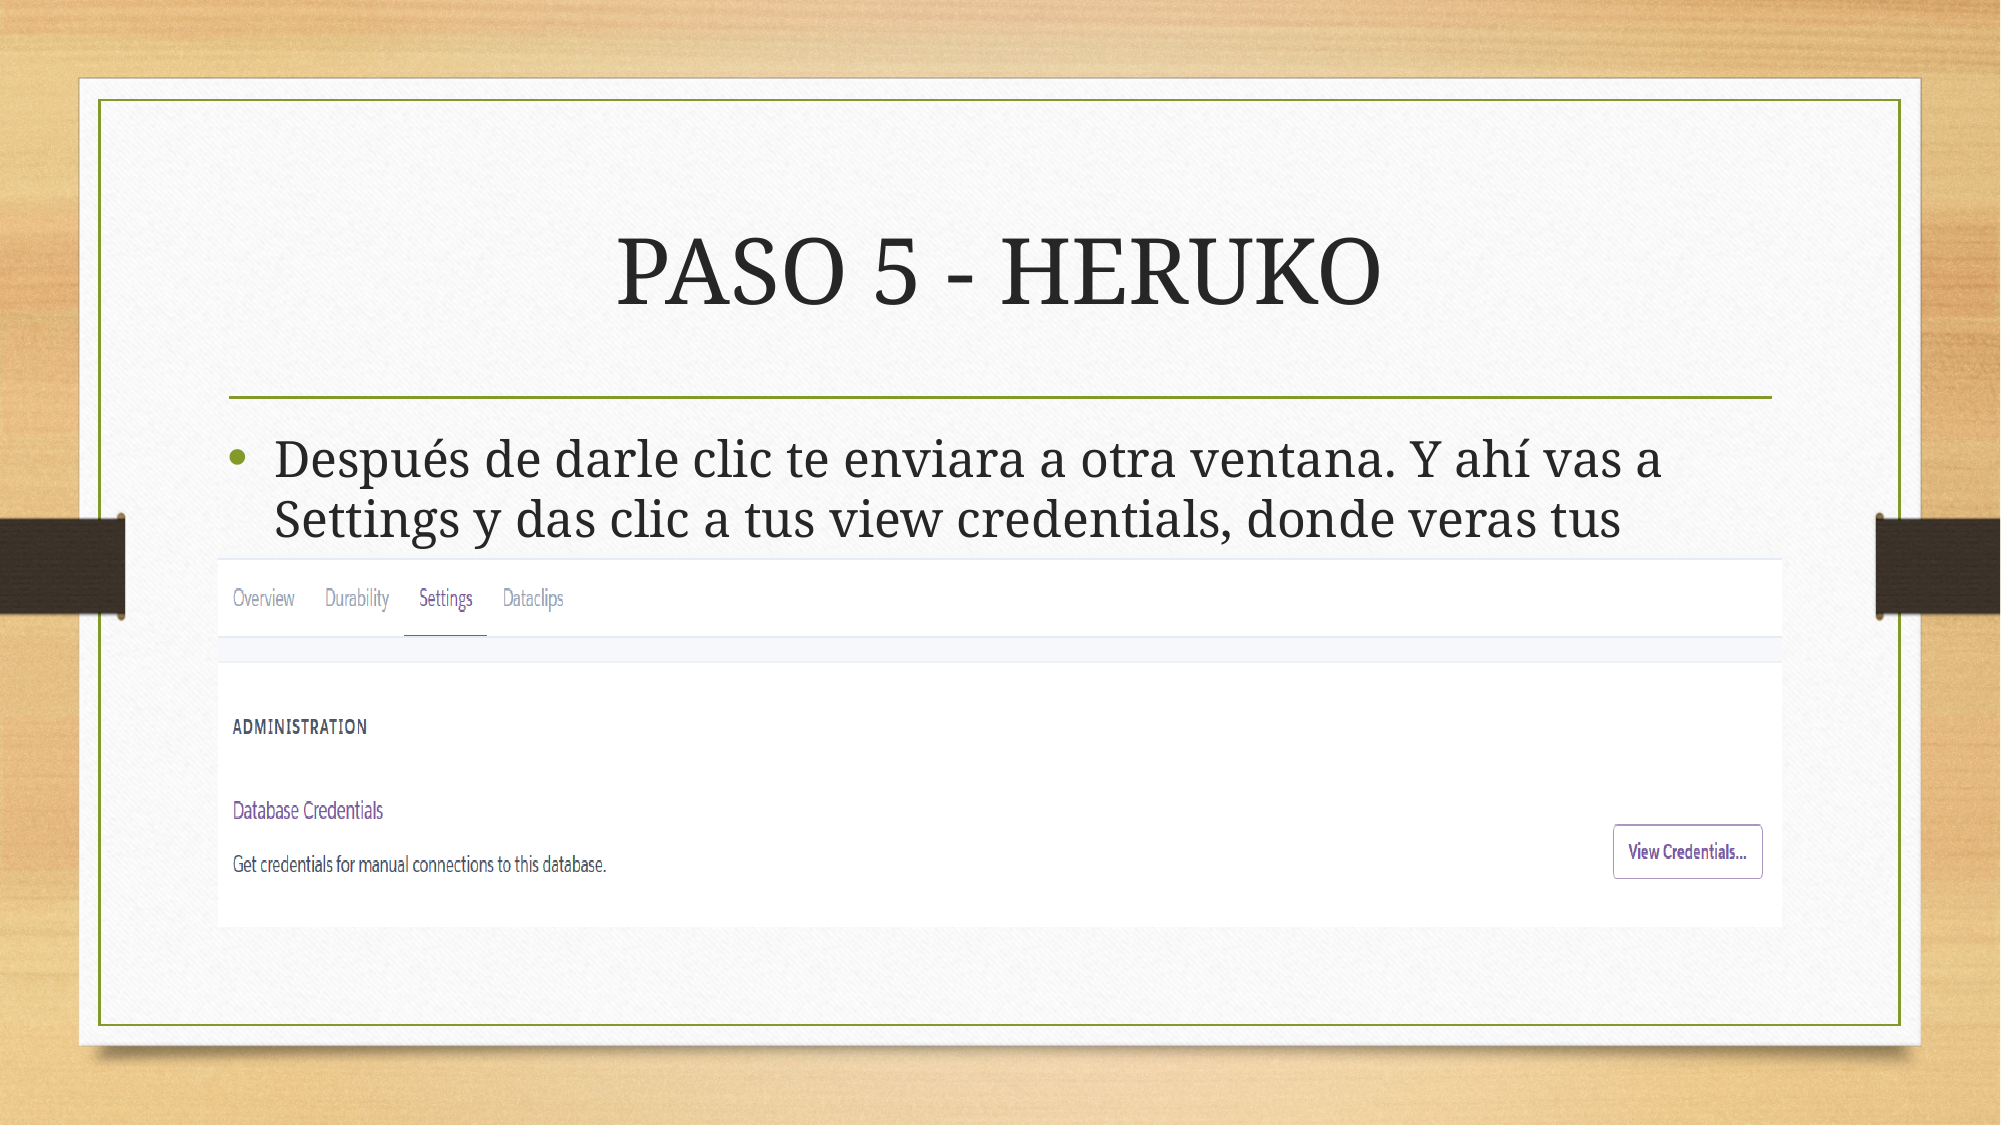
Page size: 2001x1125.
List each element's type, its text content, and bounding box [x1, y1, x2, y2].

list Después de darle clic te enviara a otra ventana. Y ahí vas a Settings y das clic a tus view credentials, donde veras tus credenciales. [212, 419, 1788, 964]
title PASO 5 - HERUKO [212, 161, 1788, 375]
picture [0, 0, 2001, 1125]
